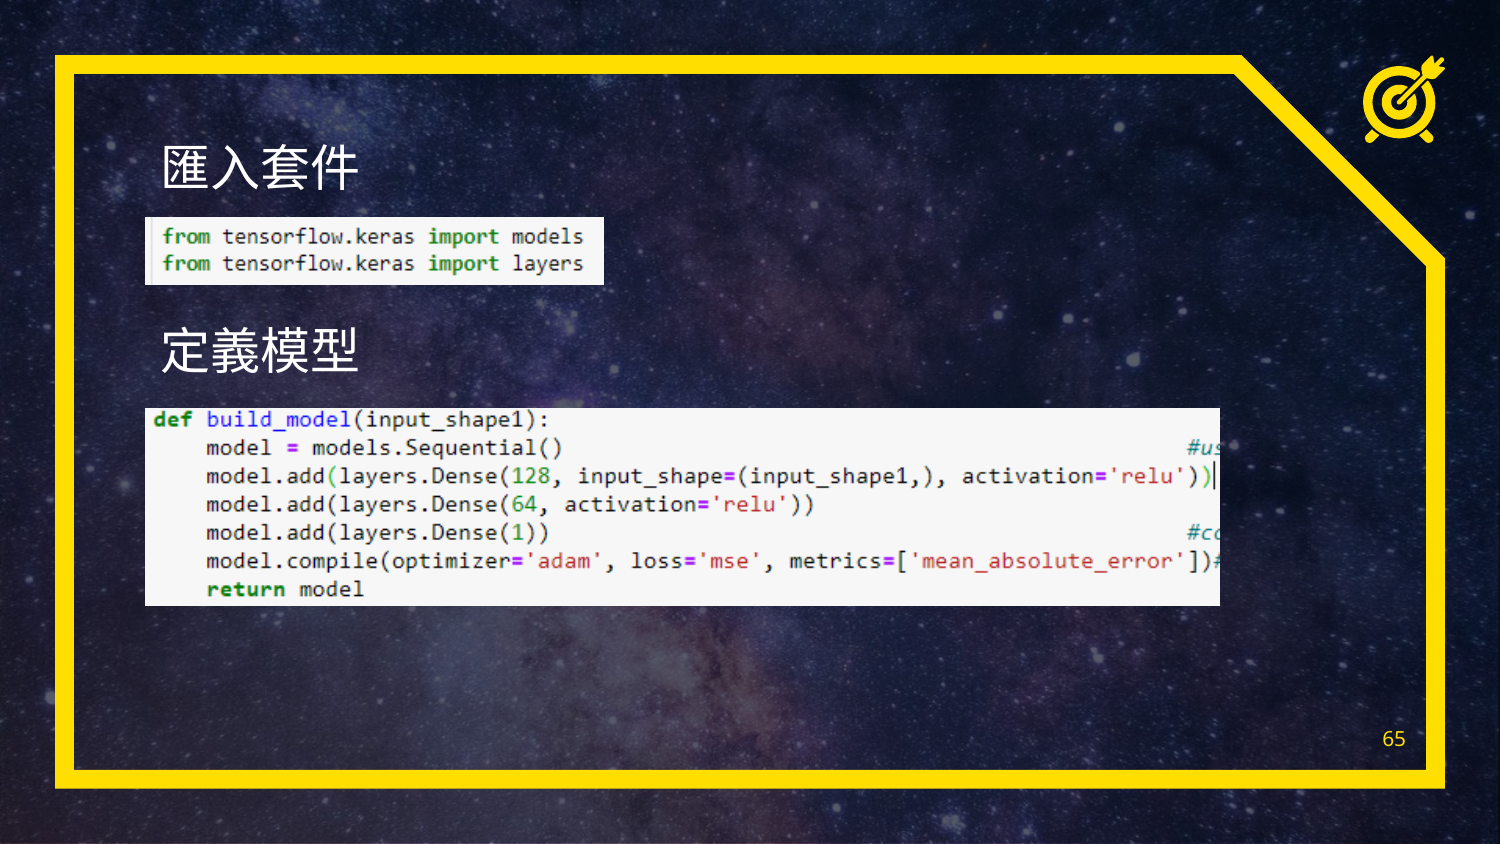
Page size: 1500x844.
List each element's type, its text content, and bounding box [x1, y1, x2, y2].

text_box 匯入套件 [145, 121, 484, 209]
text_box 定義模型 [145, 304, 484, 392]
picture [0, 0, 1500, 844]
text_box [1362, 55, 1446, 144]
slide_number 65 [1366, 711, 1406, 755]
